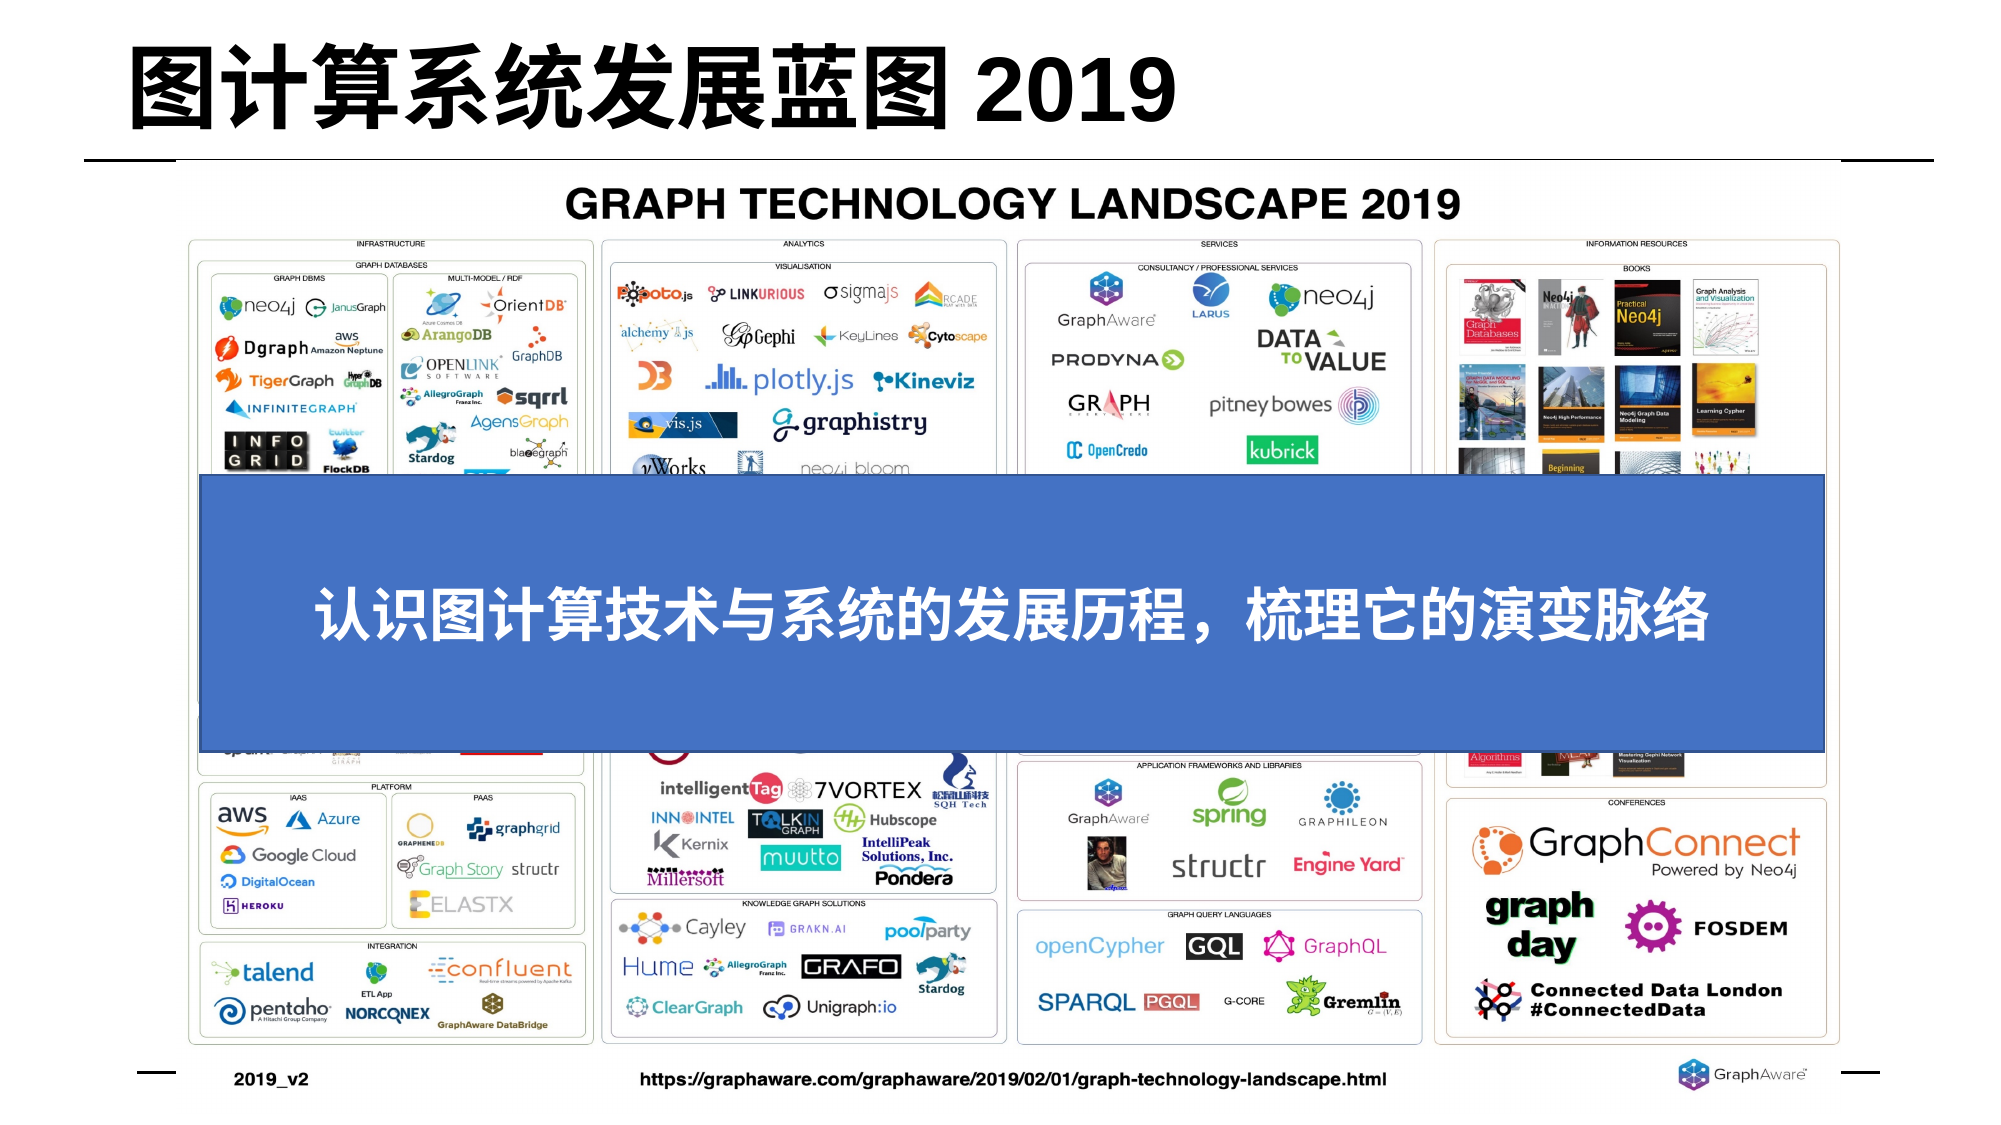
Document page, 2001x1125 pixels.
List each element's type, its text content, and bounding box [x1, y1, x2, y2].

picture [176, 160, 1841, 1114]
title 图计算系统发展蓝图2019 [111, 22, 1905, 161]
